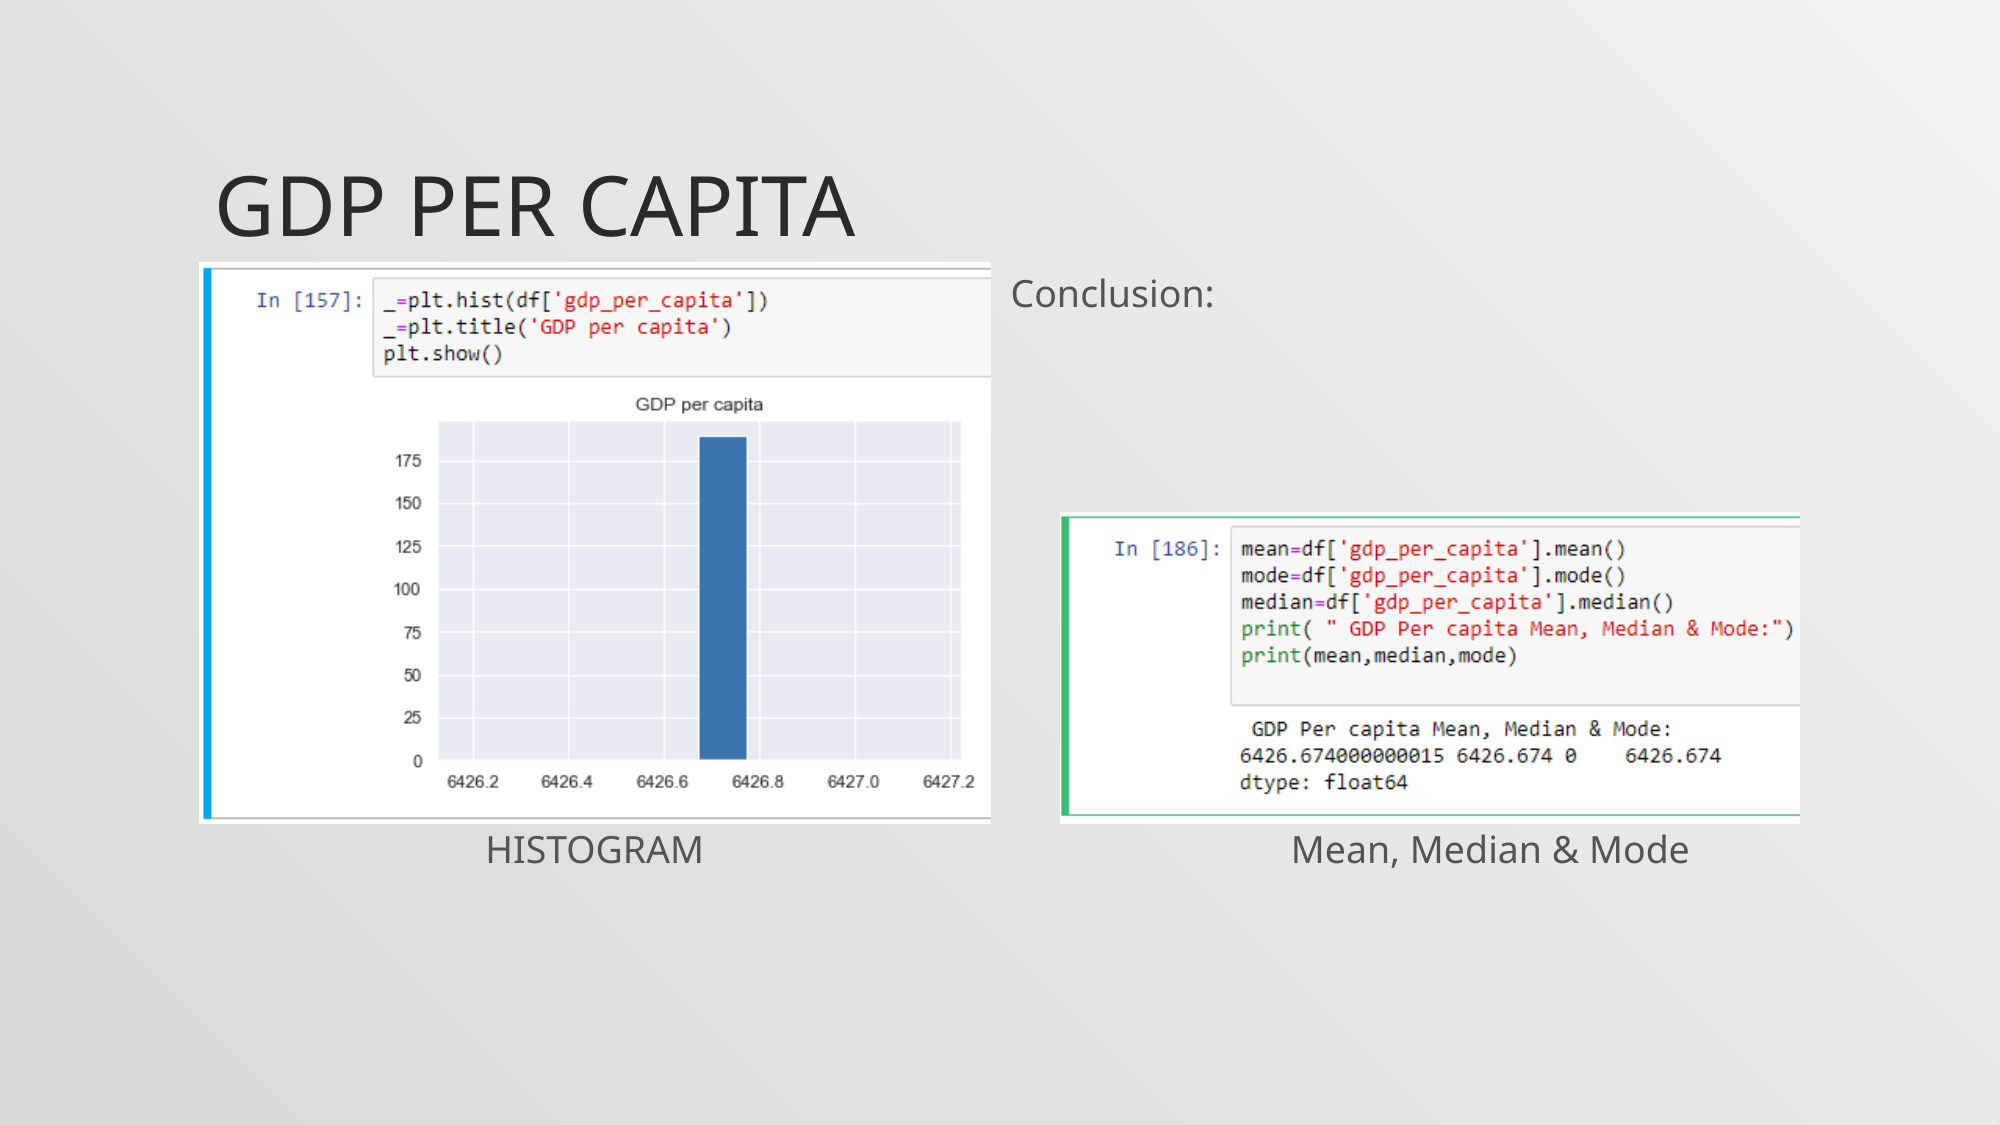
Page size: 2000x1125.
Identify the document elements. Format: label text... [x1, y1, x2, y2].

title Gdp per capita [199, 45, 1800, 263]
text_box Mean, Median & Mode [1276, 824, 1706, 879]
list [199, 262, 991, 824]
text_box HISTOGRAM [470, 824, 720, 879]
text_box Conclusion: [995, 262, 1240, 323]
picture [1060, 512, 1800, 824]
